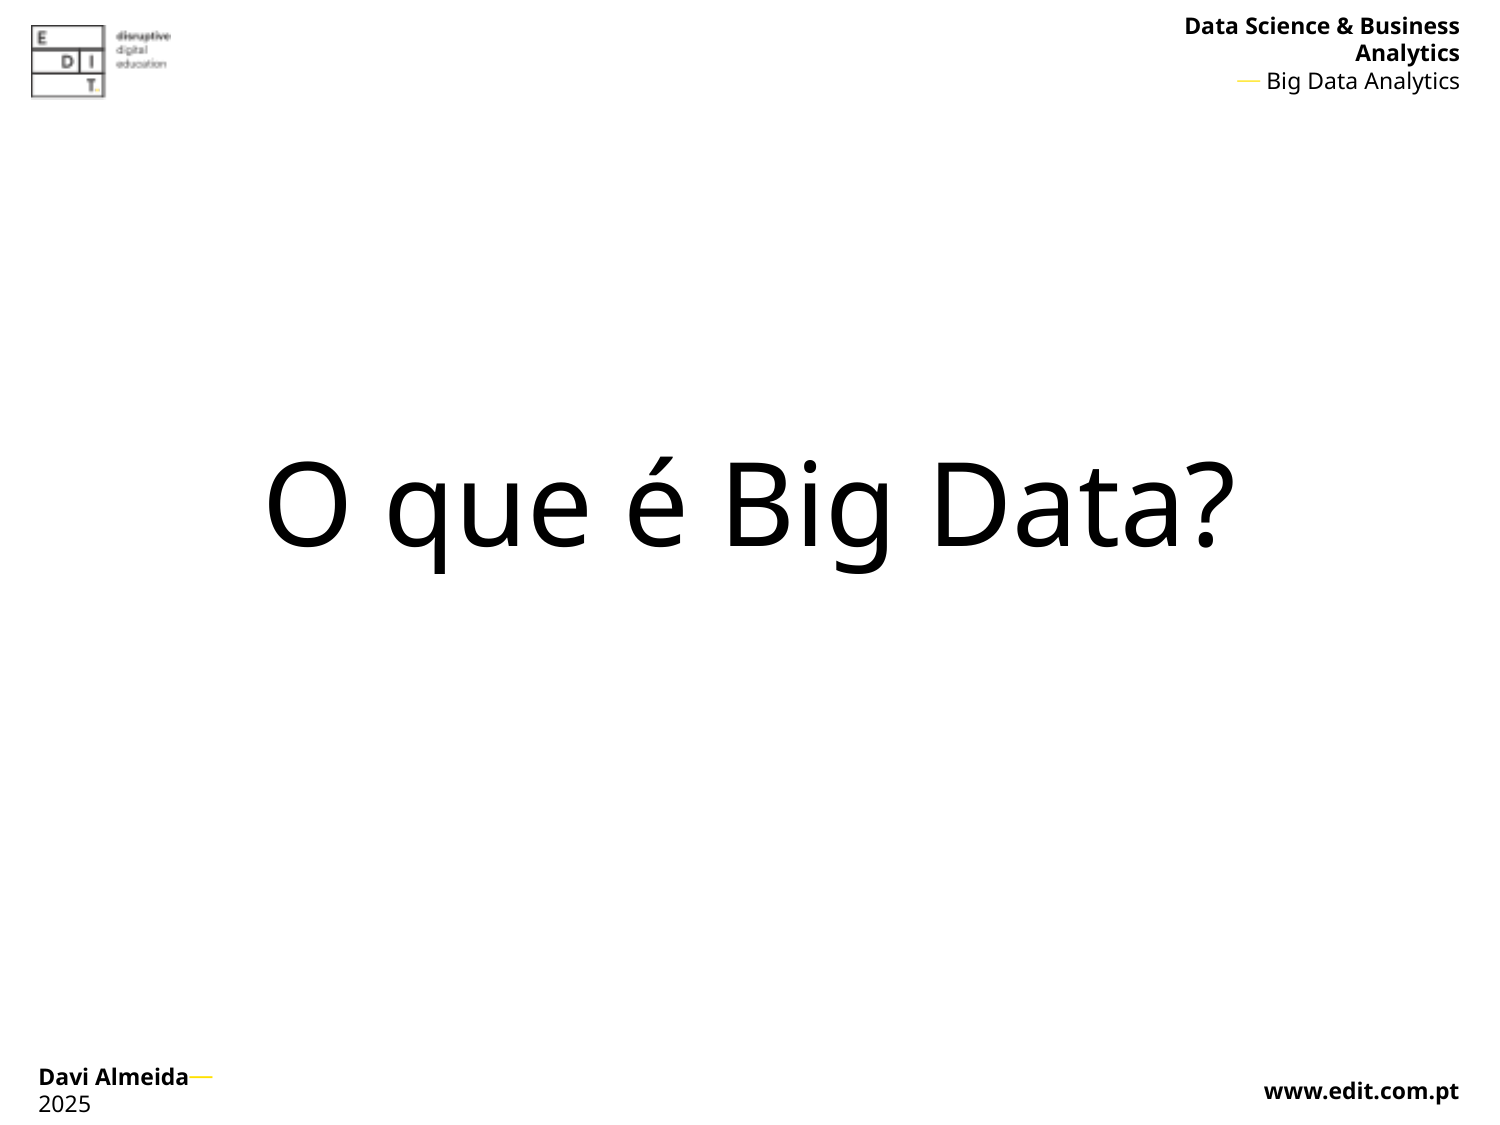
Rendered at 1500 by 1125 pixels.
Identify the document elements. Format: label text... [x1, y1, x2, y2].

text_box Davi Almeida⎯ 2025 [32, 1056, 266, 1124]
text_box www.edit.com.pt [1258, 1070, 1473, 1110]
text_box Data Science & Business Analytics ⎯ Big Data Analytics [1068, 5, 1467, 100]
title O que é Big Data? [146, 188, 1354, 570]
picture [31, 25, 171, 100]
